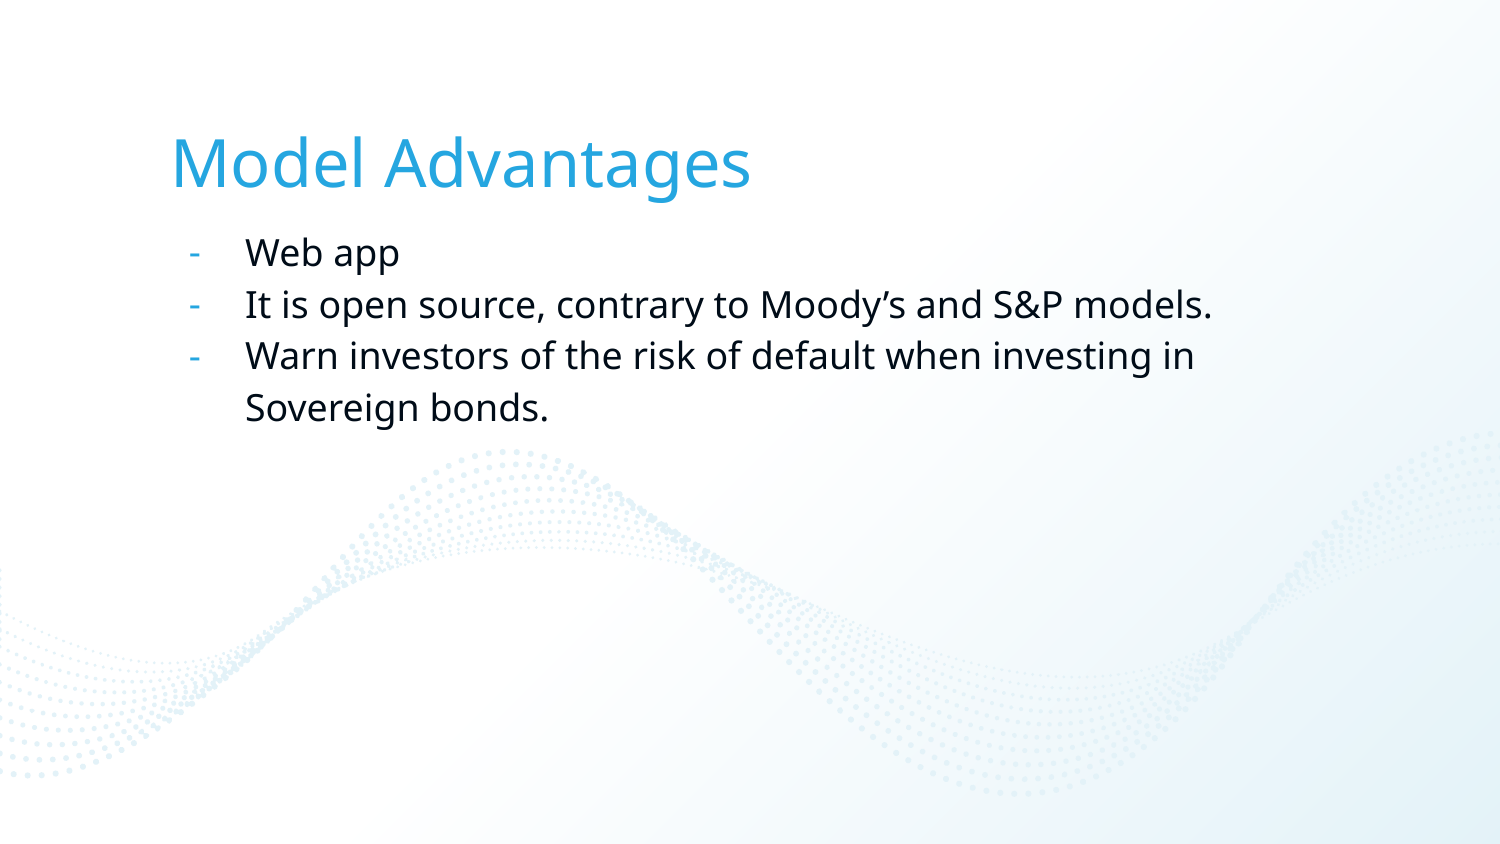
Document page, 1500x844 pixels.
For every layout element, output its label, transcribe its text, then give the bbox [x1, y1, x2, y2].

list Web app It is open source, contrary to Moody’s and S&P models. Warn investors of the risk of default when investing in Sovereign bonds. [170, 222, 1330, 720]
title Model Advantages [170, 137, 1330, 203]
